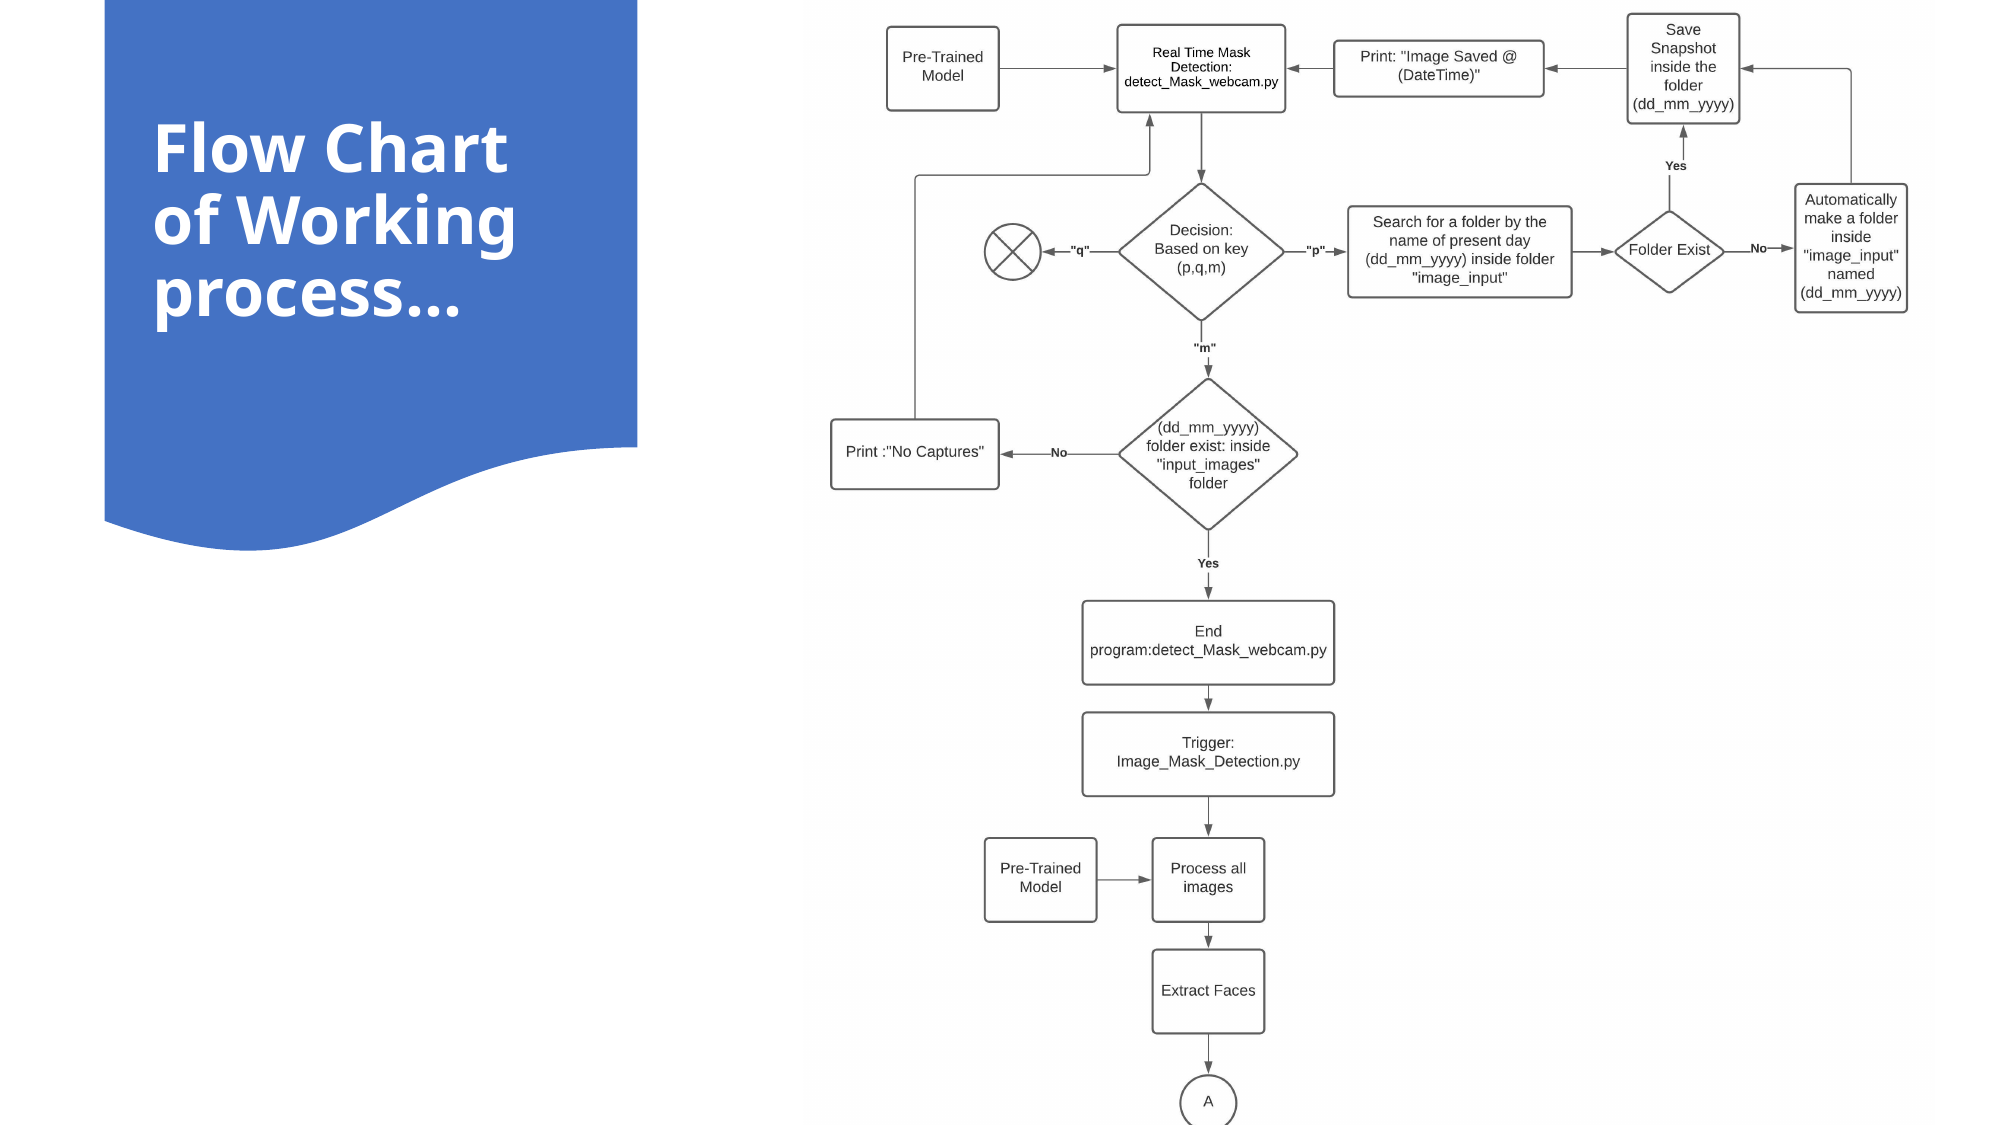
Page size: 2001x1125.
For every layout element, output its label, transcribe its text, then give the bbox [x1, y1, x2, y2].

picture [803, 0, 1935, 1125]
text_box [103, 0, 639, 552]
text_box Flow Chart of Working process… [137, 28, 604, 417]
